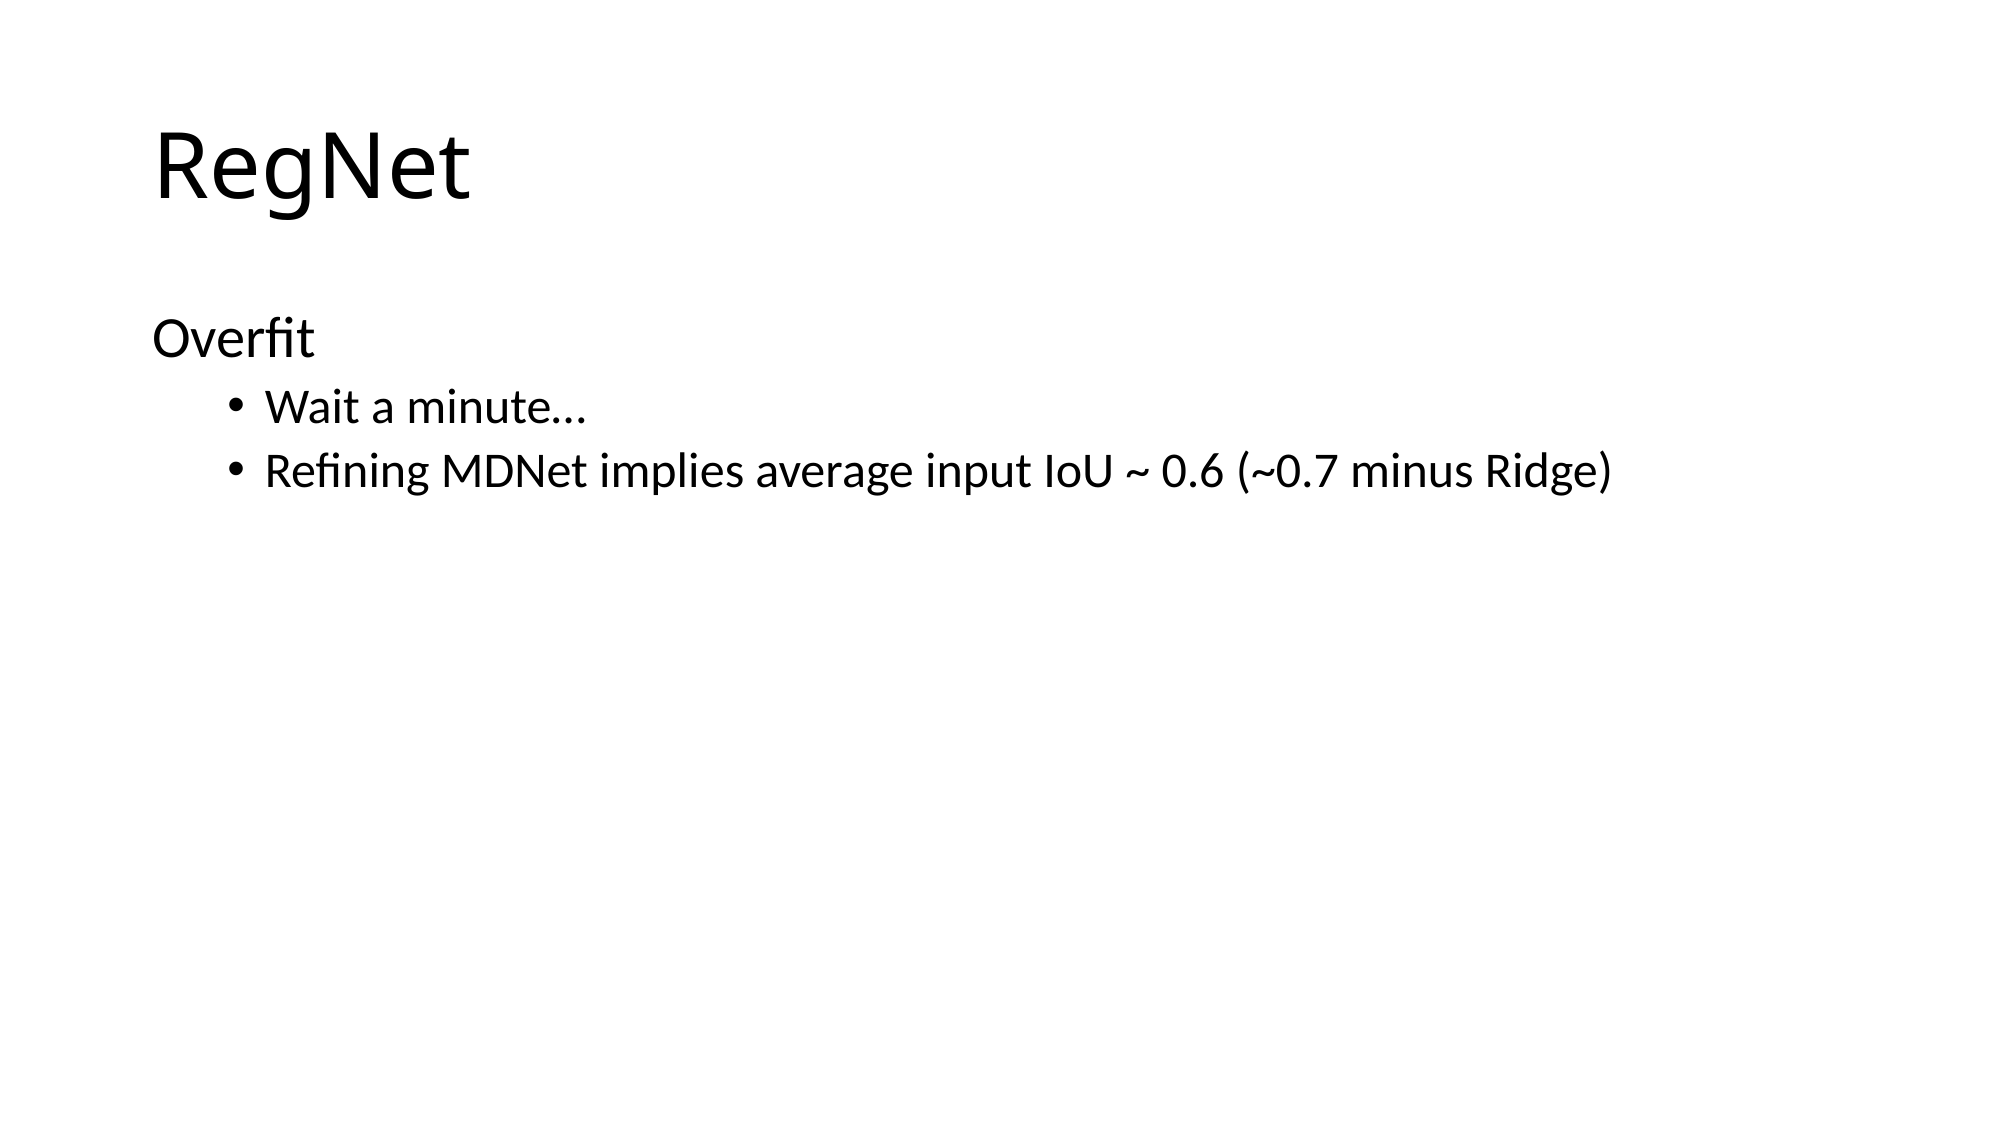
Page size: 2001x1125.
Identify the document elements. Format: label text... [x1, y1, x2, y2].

list Overfit Wait a minute… Refining MDNet implies average input IoU ~ 0.6 (~0.7 minus Ridge) [137, 299, 1863, 1014]
title RegNet [137, 59, 1863, 278]
